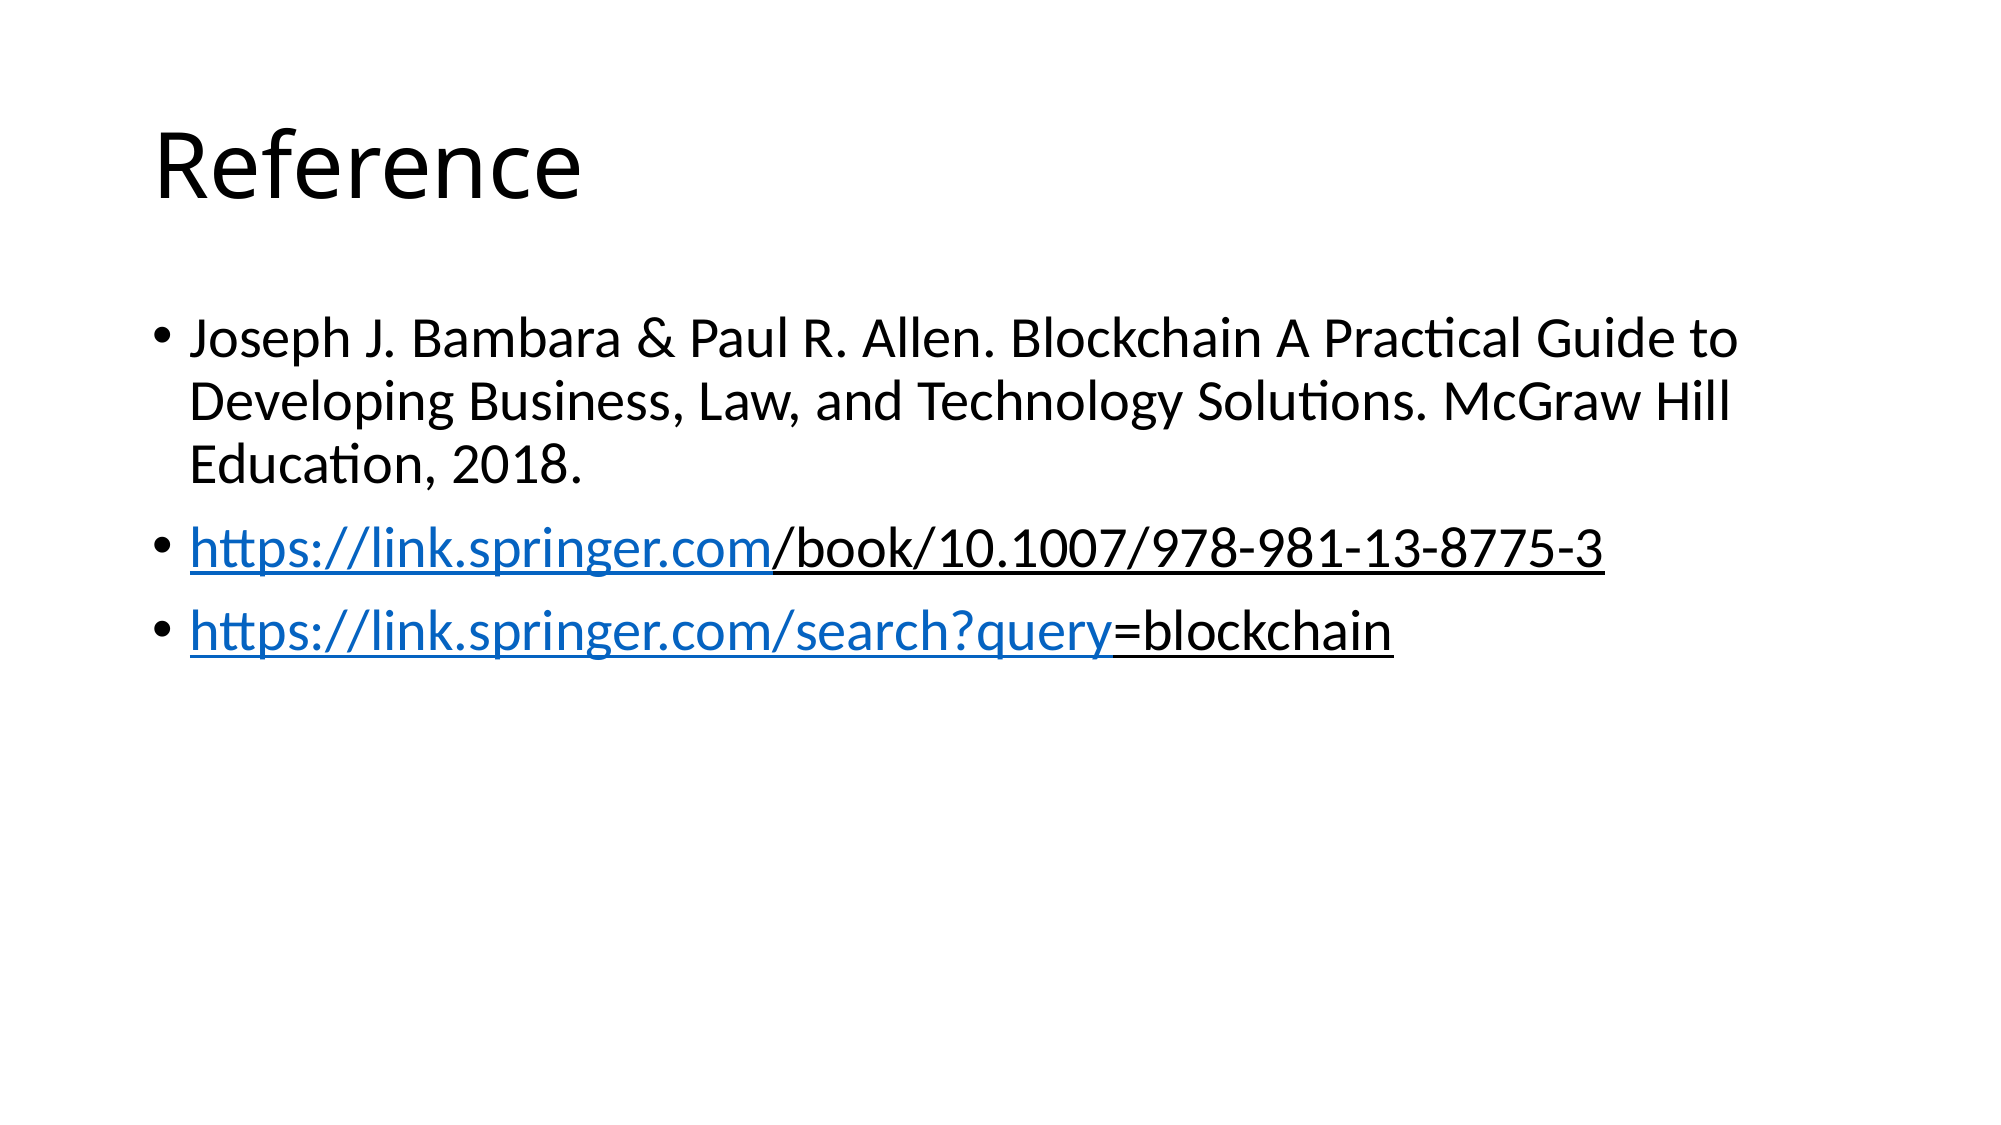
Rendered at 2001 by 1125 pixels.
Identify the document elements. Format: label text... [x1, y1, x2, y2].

title Reference [137, 59, 1863, 278]
list Joseph J. Bambara & Paul R. Allen. Blockchain A Practical Guide to Developing Business, Law, and Technology Solutions. McGraw Hill Education, 2018. https://link.springer.com/book/10.1007/978-981-13-8775-3 https://link.springer.com/search?query=blockchain [137, 299, 1863, 1014]
